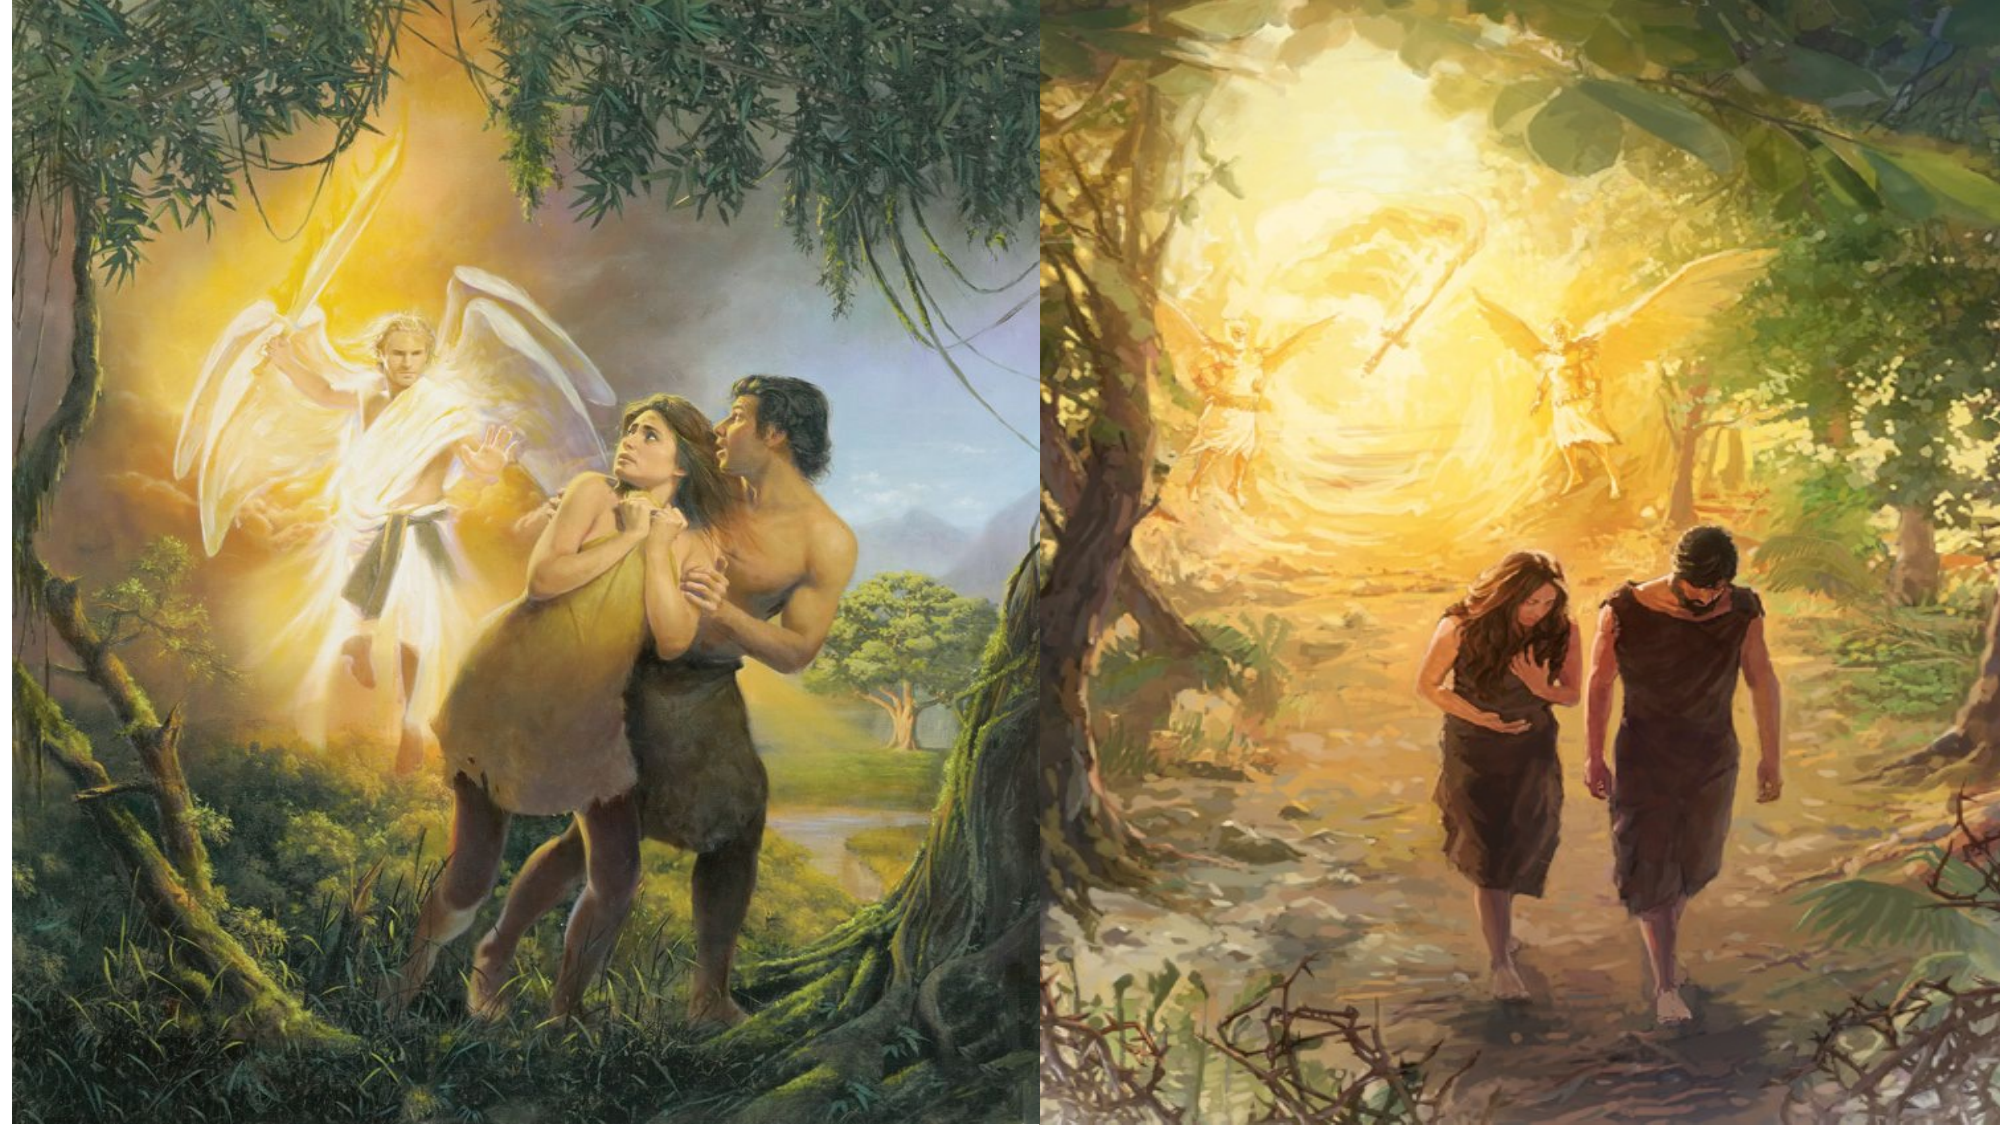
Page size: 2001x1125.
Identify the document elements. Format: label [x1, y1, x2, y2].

list [1039, 0, 2000, 1125]
list [12, 0, 1040, 1124]
